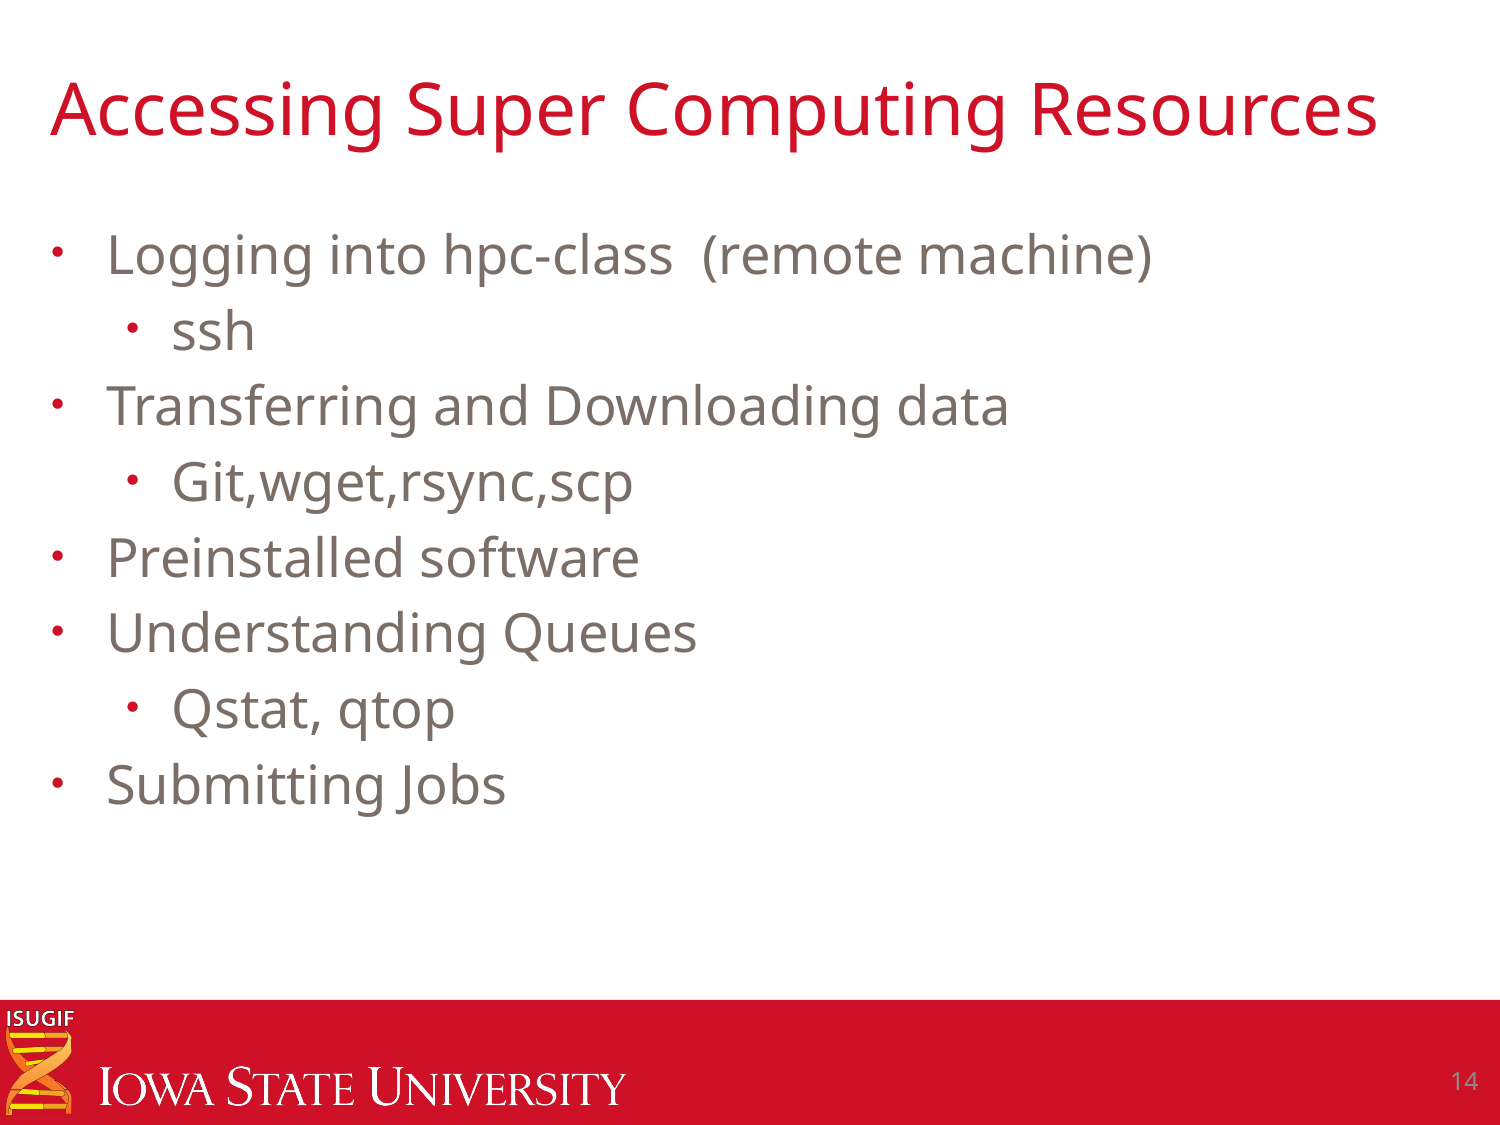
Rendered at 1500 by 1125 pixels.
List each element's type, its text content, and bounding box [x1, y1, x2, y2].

title Accessing Super Computing Resources [34, 12, 1456, 201]
picture [0, 1006, 77, 1119]
picture [99, 1066, 627, 1110]
list Logging into hpc-class (remote machine) ssh Transferring and Downloading data Git,wget,rsync,scp Preinstalled software Understanding Queues Qstat, qtop Submitting Jobs [34, 212, 1476, 976]
